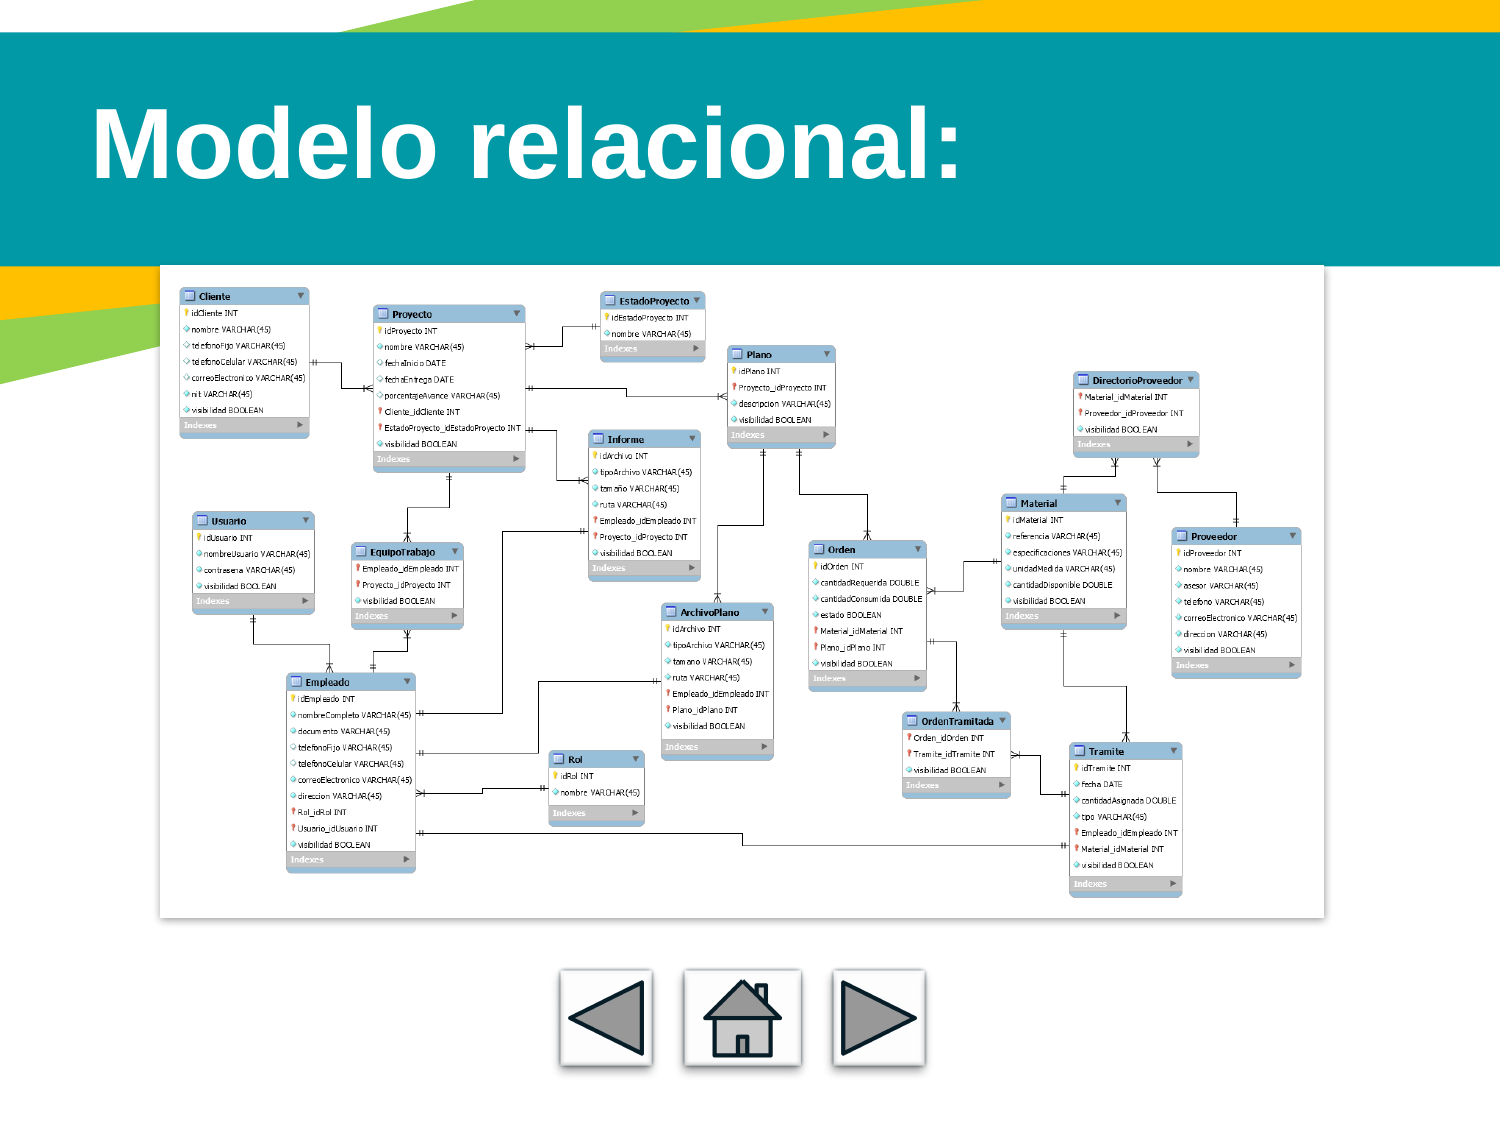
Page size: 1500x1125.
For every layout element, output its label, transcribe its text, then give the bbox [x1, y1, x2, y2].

text_box [565, 975, 647, 1061]
text_box [689, 975, 797, 1061]
picture [174, 279, 1311, 904]
text_box Modelo relacional: [75, 62, 1435, 215]
text_box [838, 975, 920, 1061]
